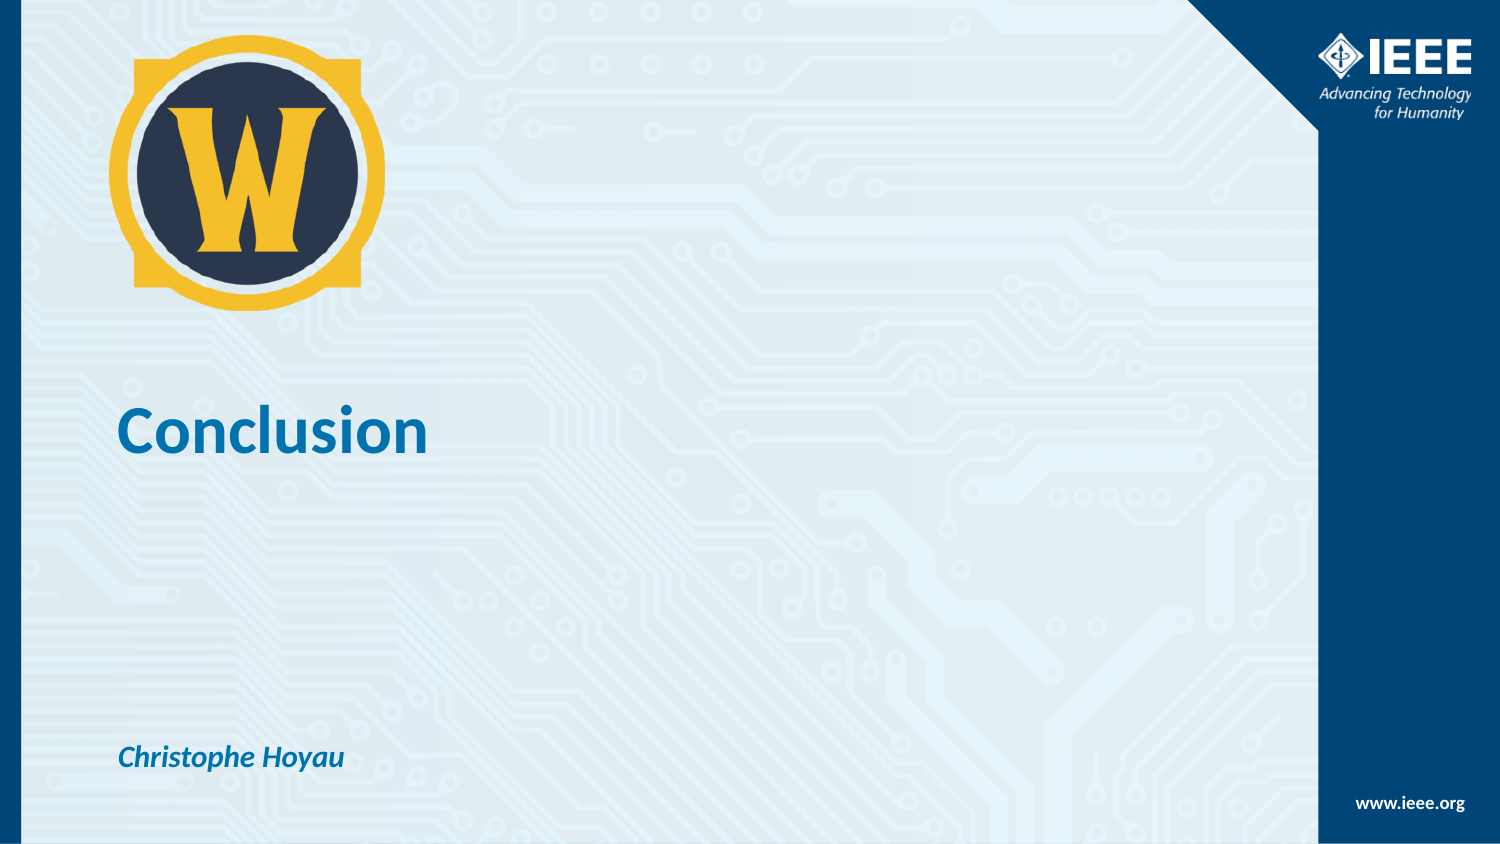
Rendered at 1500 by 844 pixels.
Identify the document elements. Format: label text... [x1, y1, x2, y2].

list Christophe Hoyau [103, 733, 1235, 783]
picture [109, 35, 385, 311]
title Conclusion [102, 320, 1235, 476]
